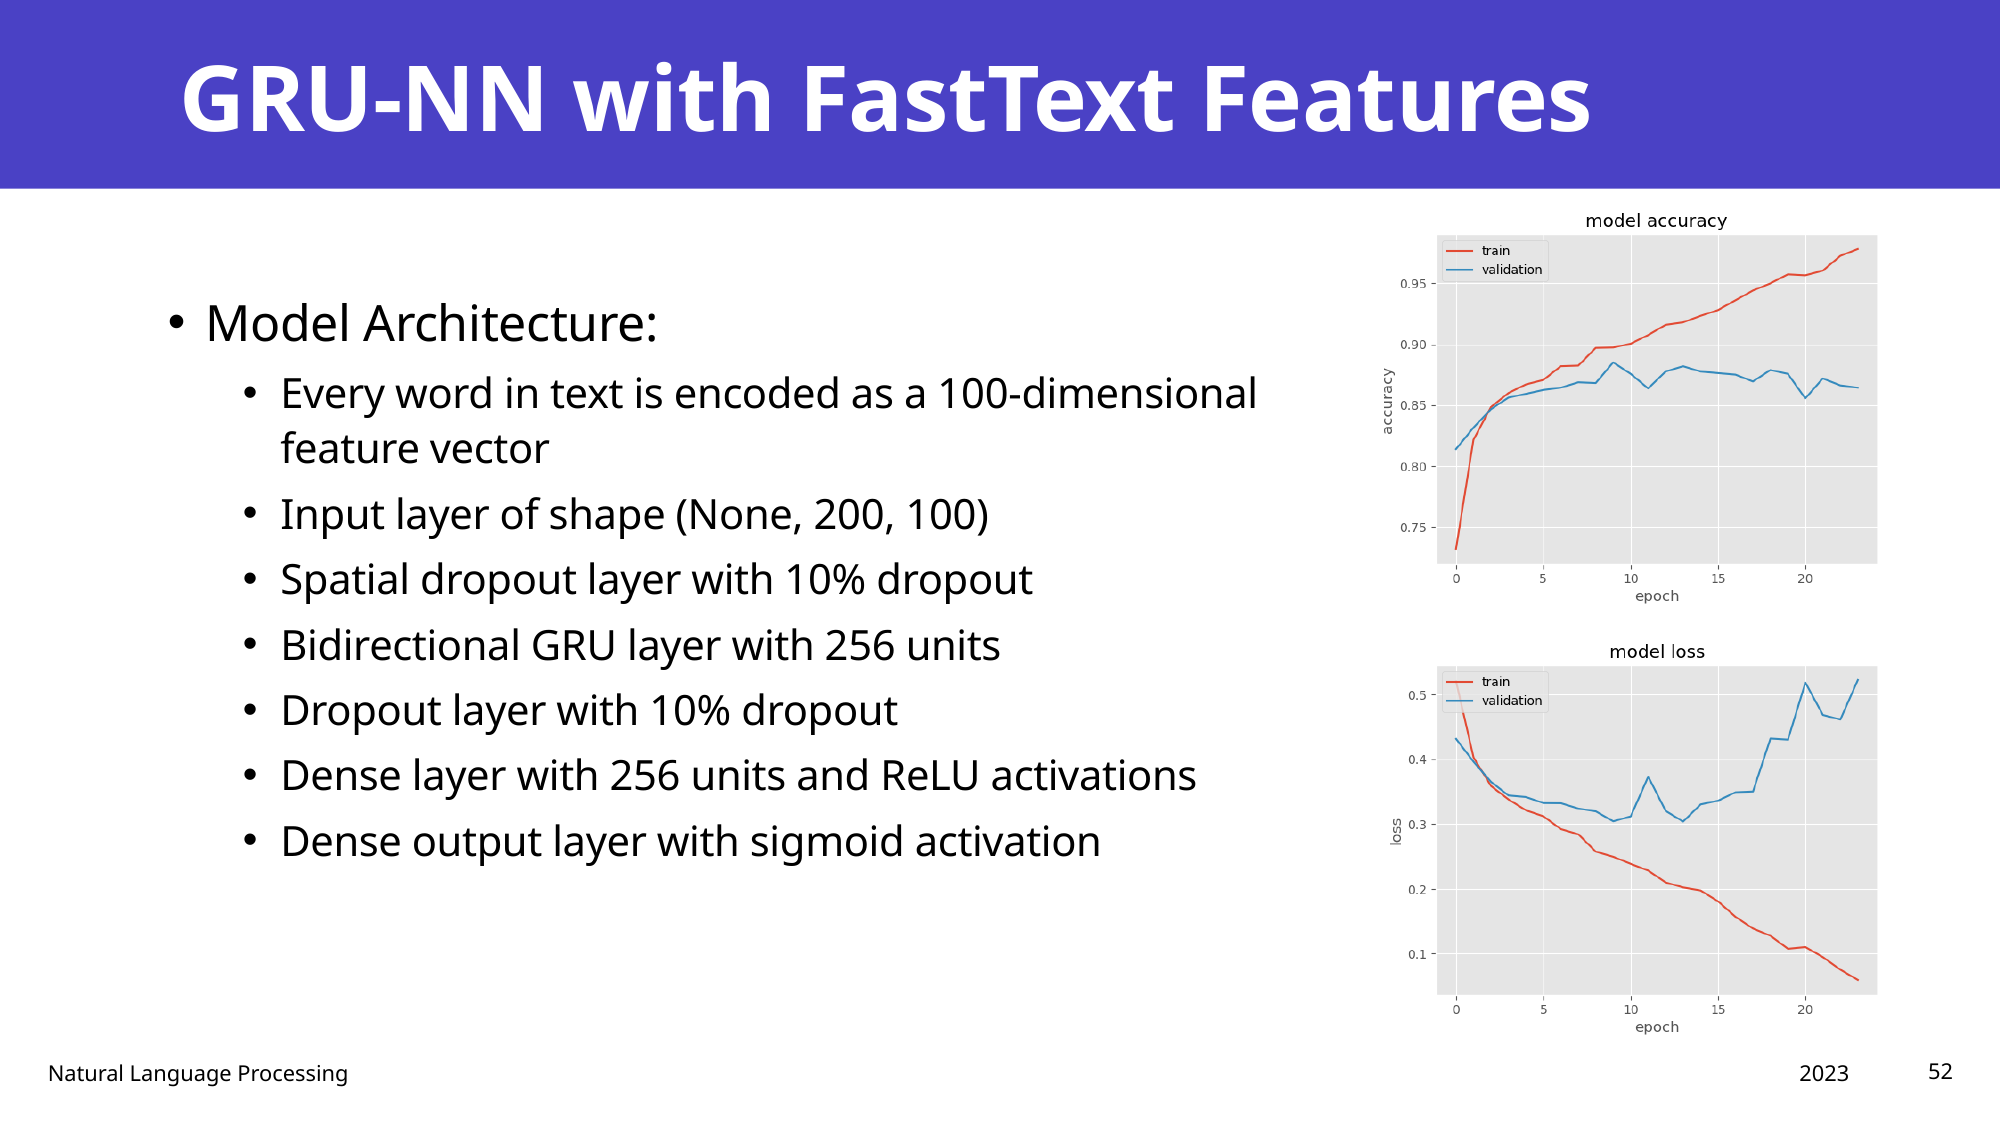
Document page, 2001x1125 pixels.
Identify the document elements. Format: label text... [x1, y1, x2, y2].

footer Natural Language Processing [33, 1042, 827, 1103]
slide_number 2023 [1150, 1042, 1864, 1103]
title GRU-NN with FastText Features [164, 31, 1710, 159]
list Model Architecture: Every word in text is encoded as a 100-dimensional feature vector Input layer of shape (None, 200, 100) Spatial dropout layer with 10% dropout Bidirectional GRU layer with 256 units Dropout layer with 10% dropout Dense layer with 256 units and ReLU activations Dense output layer with sigmoid activation [152, 278, 1372, 986]
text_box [1372, 204, 1886, 1043]
slide_number 52 [1864, 1042, 1968, 1103]
